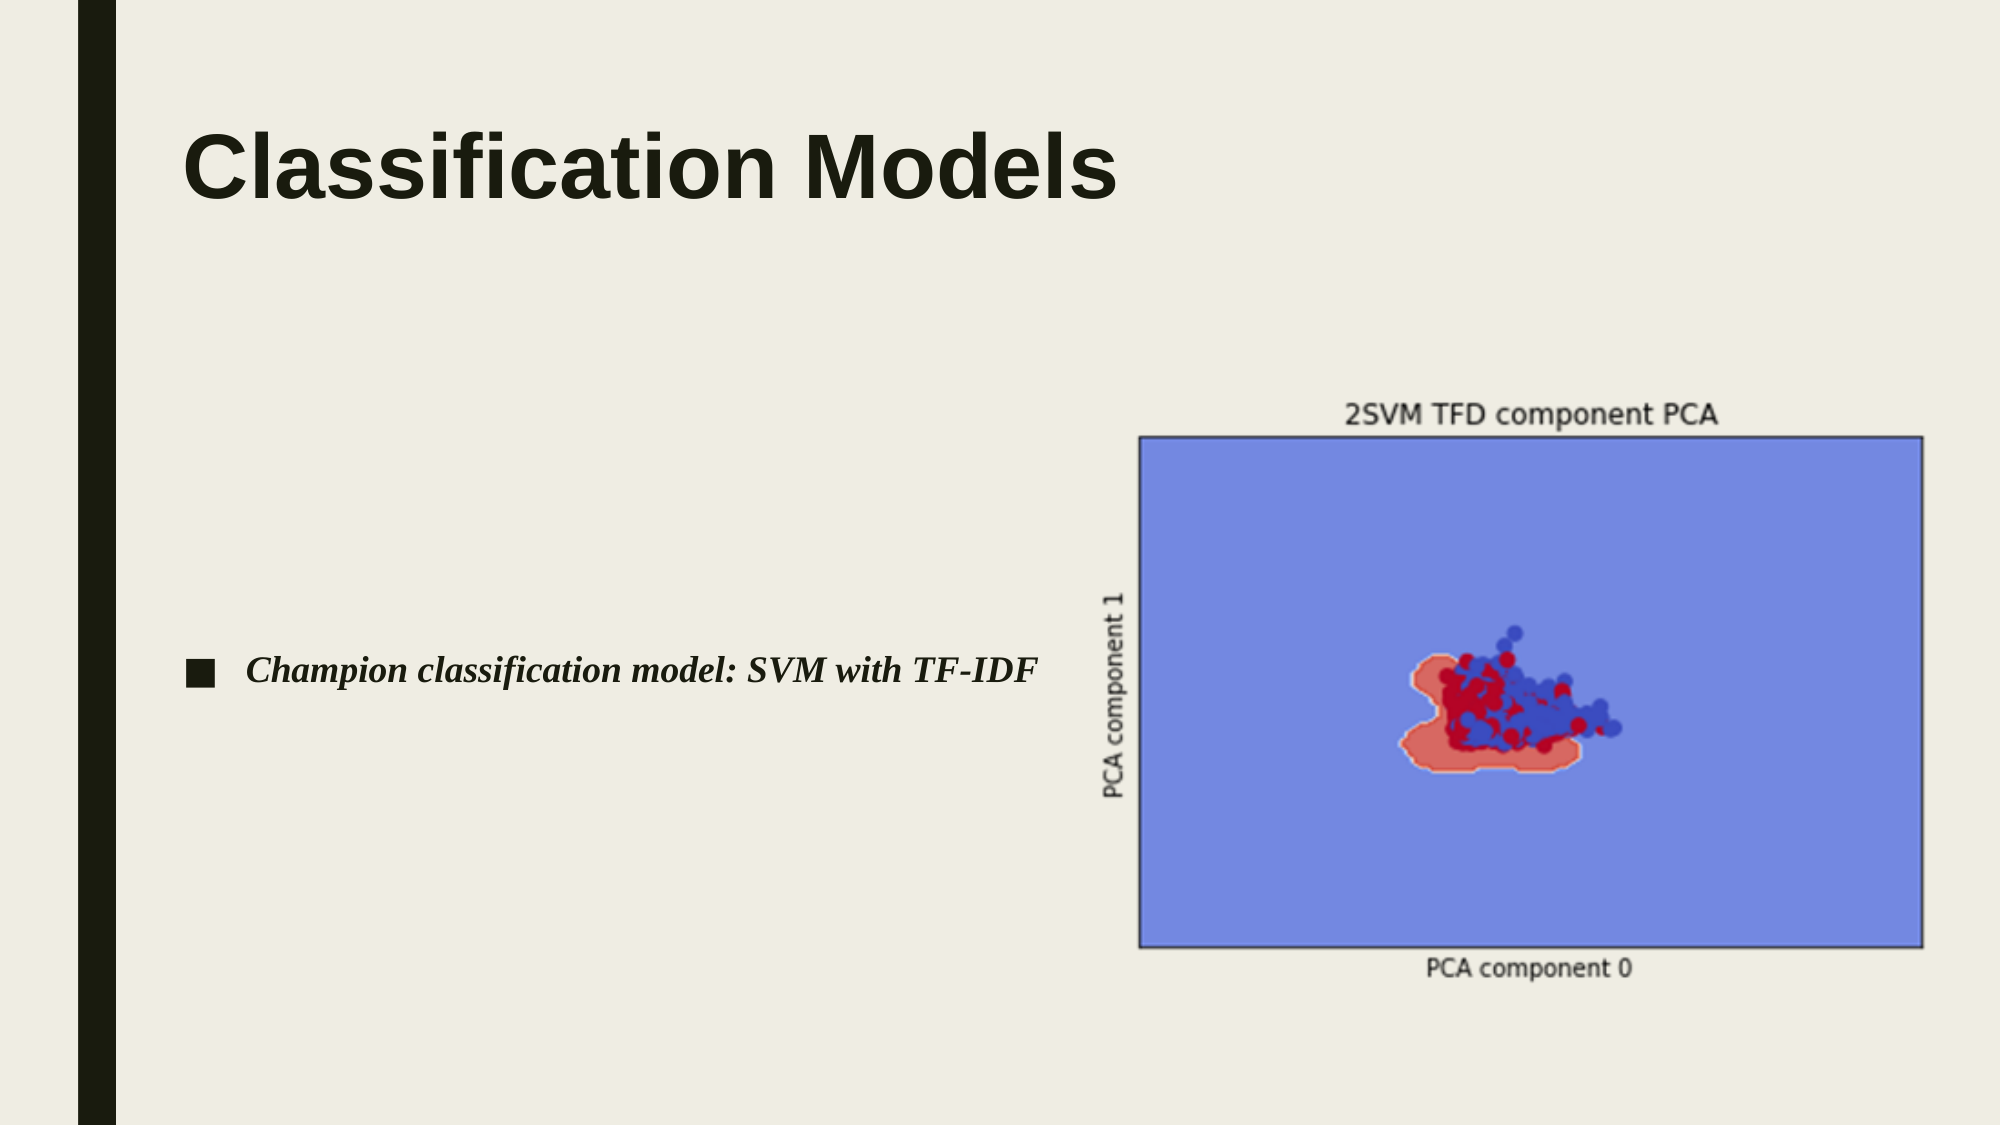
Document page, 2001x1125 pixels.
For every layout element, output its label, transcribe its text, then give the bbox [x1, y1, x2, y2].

picture [1090, 385, 1938, 996]
title Classification Models [167, 112, 1890, 357]
list Champion classification model: SVM with TF-IDF [167, 375, 1069, 963]
text_box [76, 0, 119, 1125]
